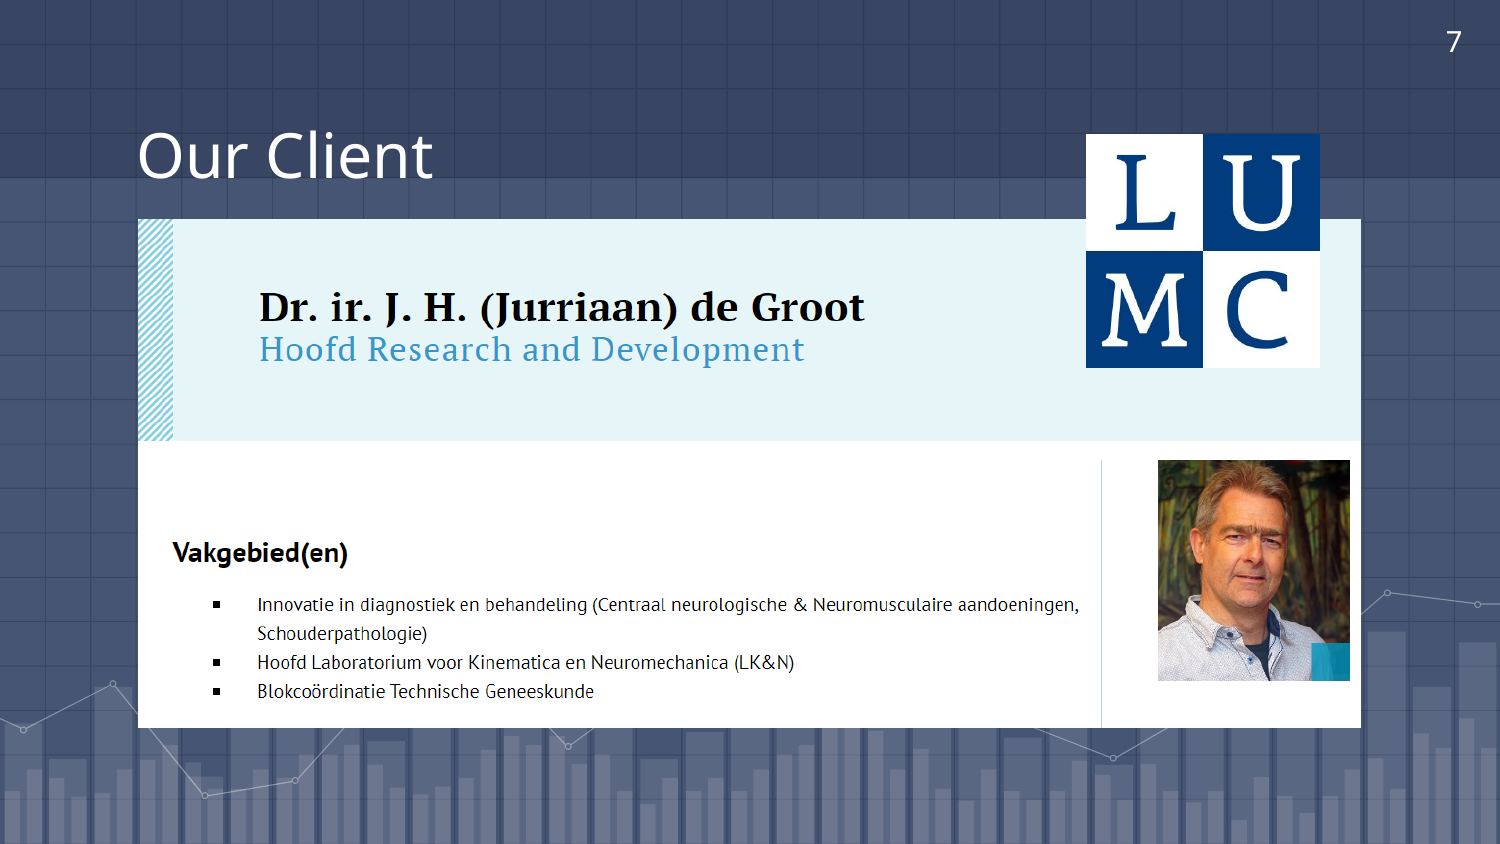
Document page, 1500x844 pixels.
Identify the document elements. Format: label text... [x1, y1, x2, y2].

title Our Client [121, 65, 1383, 207]
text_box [138, 134, 1362, 729]
slide_number ‹#› [1408, 0, 1500, 88]
